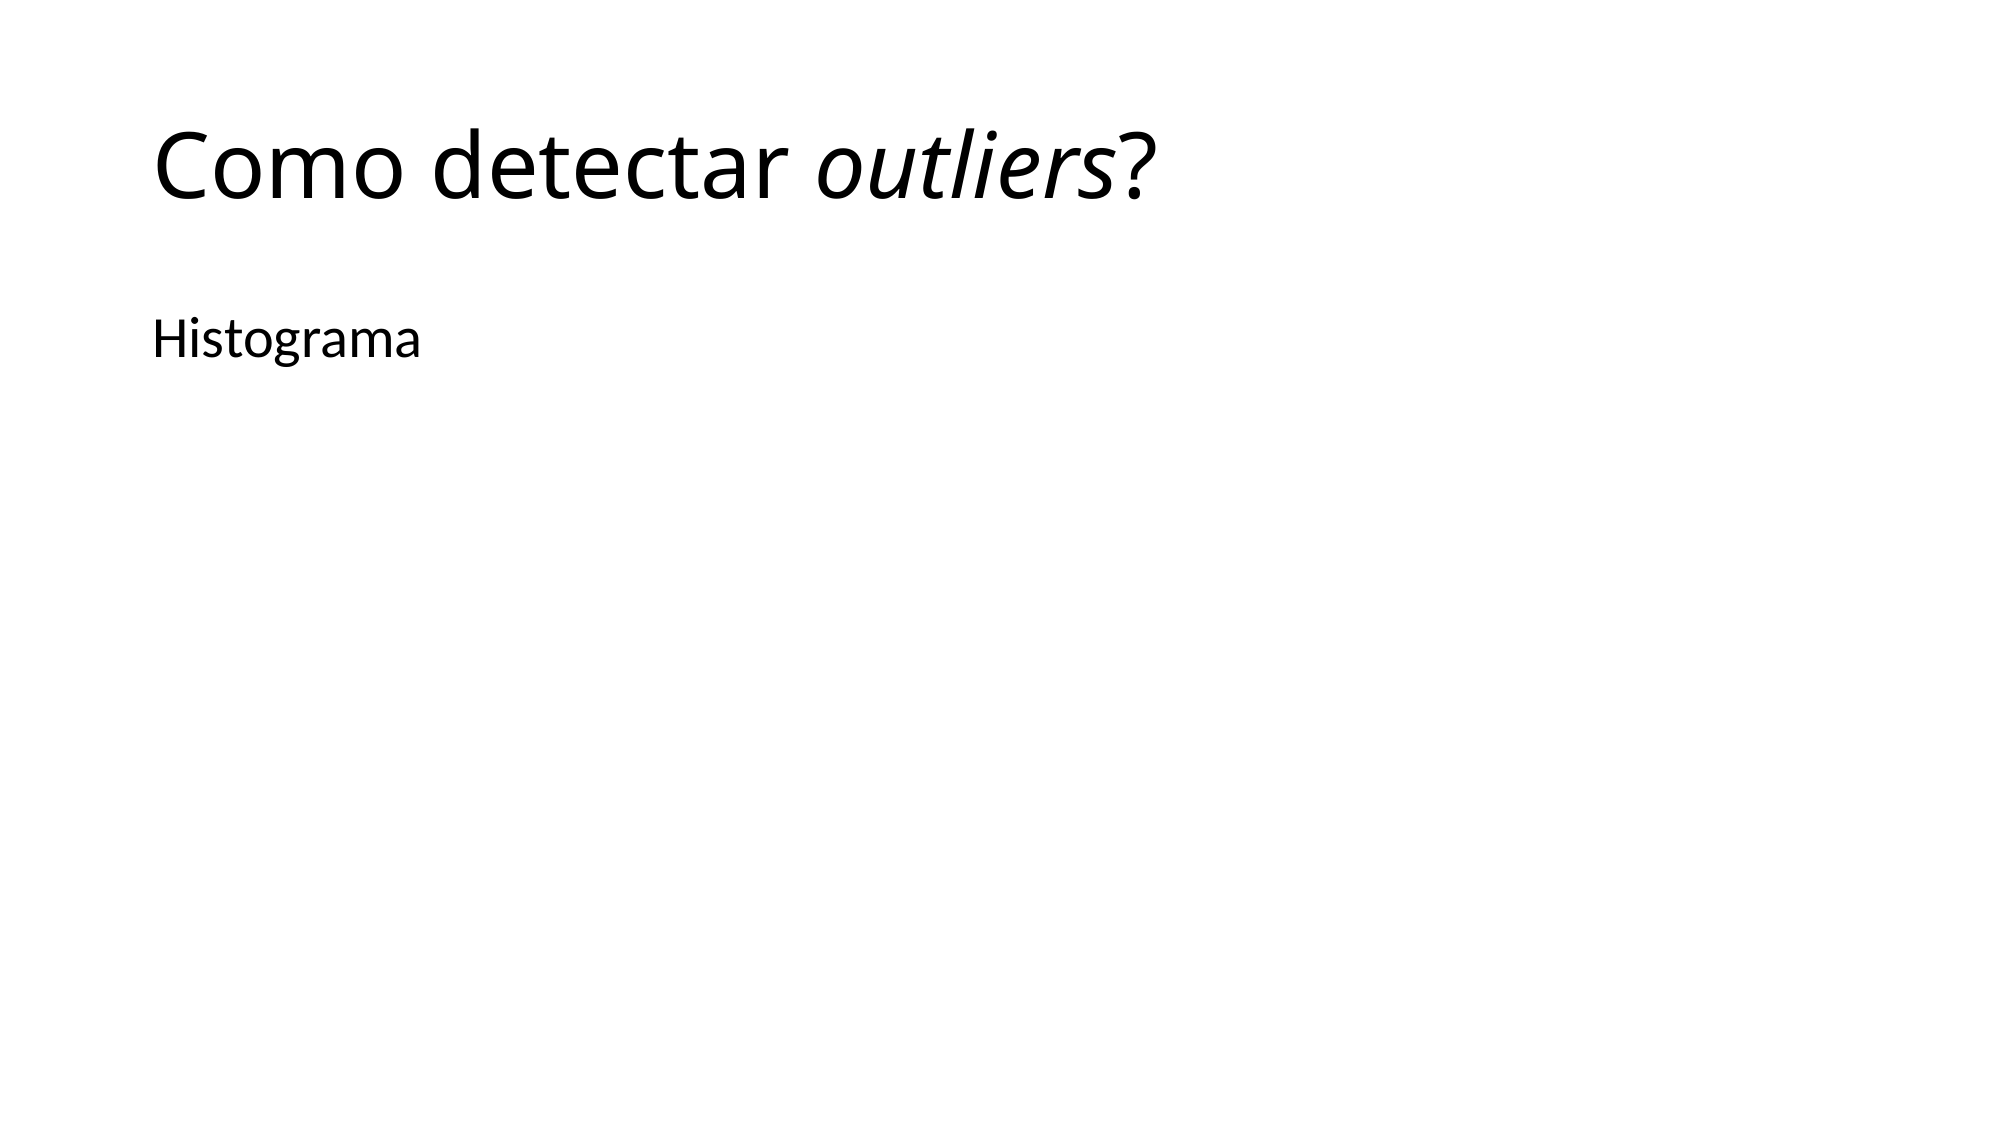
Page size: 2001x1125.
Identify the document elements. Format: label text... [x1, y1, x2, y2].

list Histograma [137, 299, 2000, 1125]
title Como detectar outliers? [137, 59, 1863, 278]
